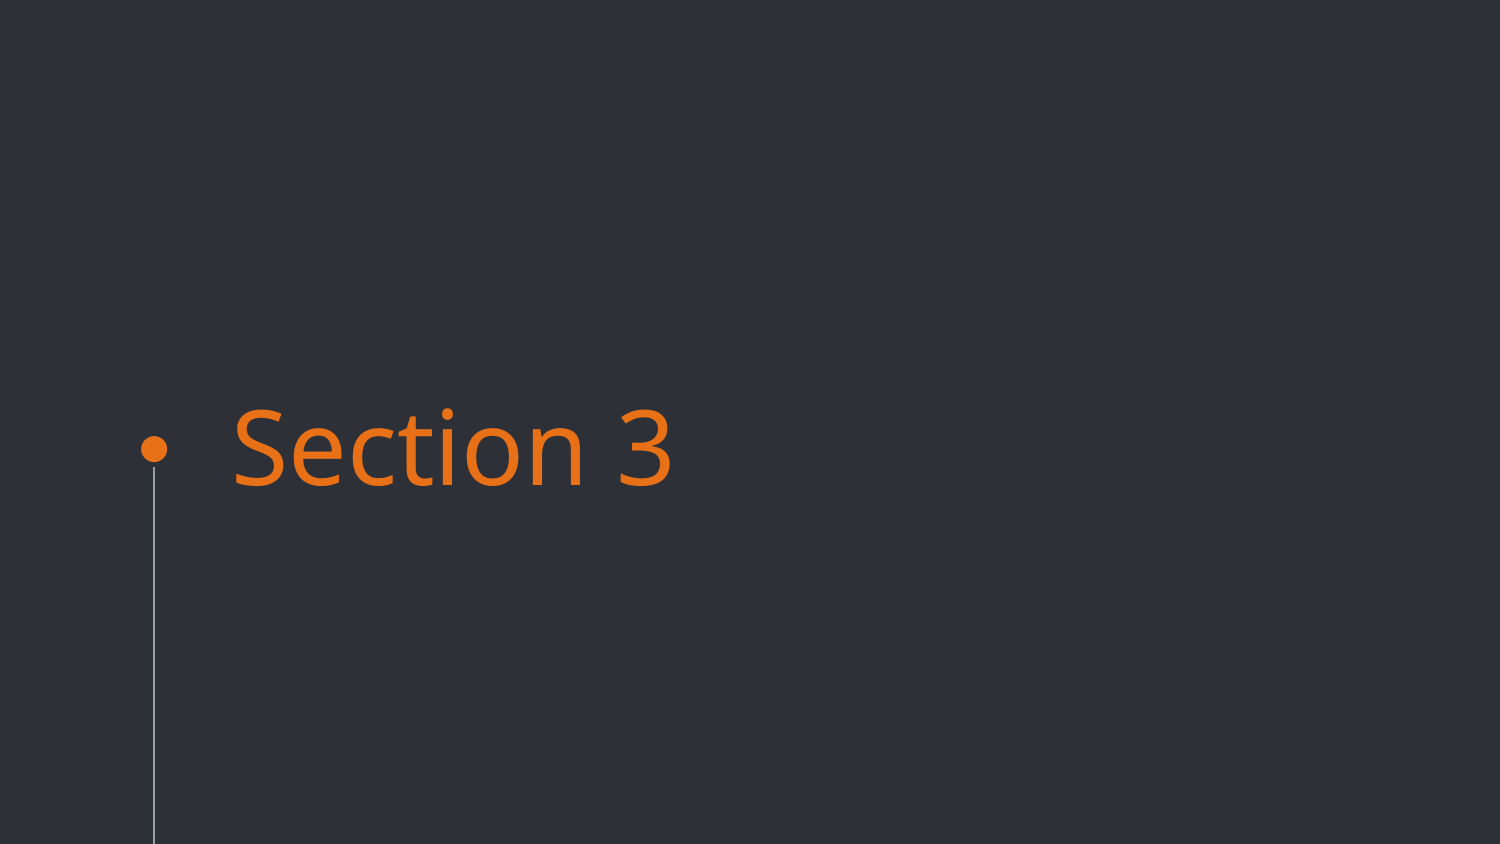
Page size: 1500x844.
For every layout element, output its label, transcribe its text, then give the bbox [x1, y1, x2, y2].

title Section 3 [216, 366, 1313, 557]
